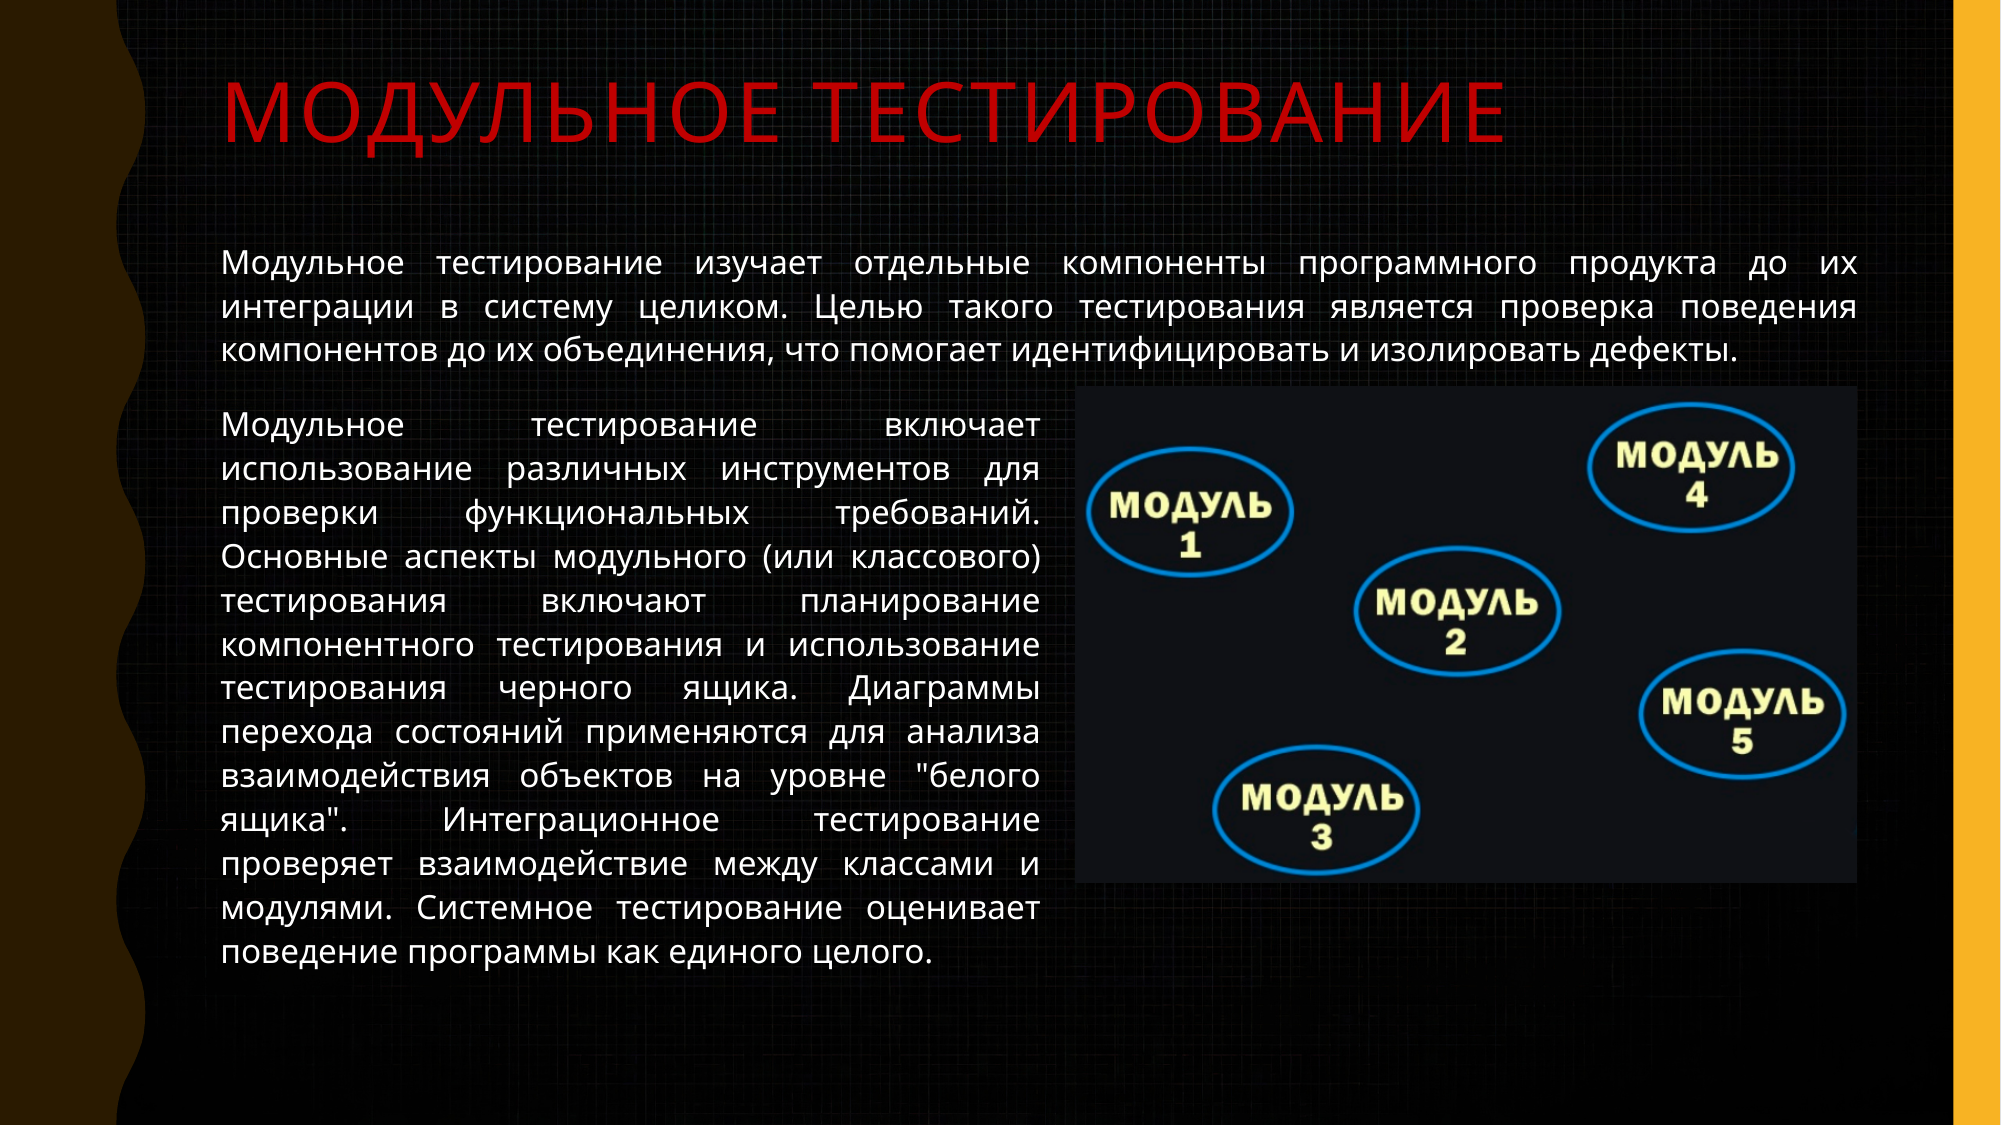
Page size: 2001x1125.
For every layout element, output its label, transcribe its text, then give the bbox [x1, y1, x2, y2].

picture [117, 0, 1953, 1125]
text_box Модульное тестирование изучает отдельные компоненты программного продукта до их интеграции в систему целиком. Целью такого тестирования является проверка поведения компонентов до их объединения, что помогает идентифицировать и изолировать дефекты. [205, 229, 1875, 544]
list Модульное тестирование включает использование различных инструментов для проверки функциональных требований. Основные аспекты модульного (или классового) тестирования включают планирование компонентного тестирования и использование тестирования черного ящика. Диаграммы перехода состояний применяются для анализа взаимодействия объектов на уровне "белого ящика". Интеграционное тестирование проверяет взаимодействие между классами и модулями. Системное тестирование оценивает поведение программы как единого целого. [205, 544, 1057, 892]
title Модульное тестирование [205, 62, 1875, 229]
